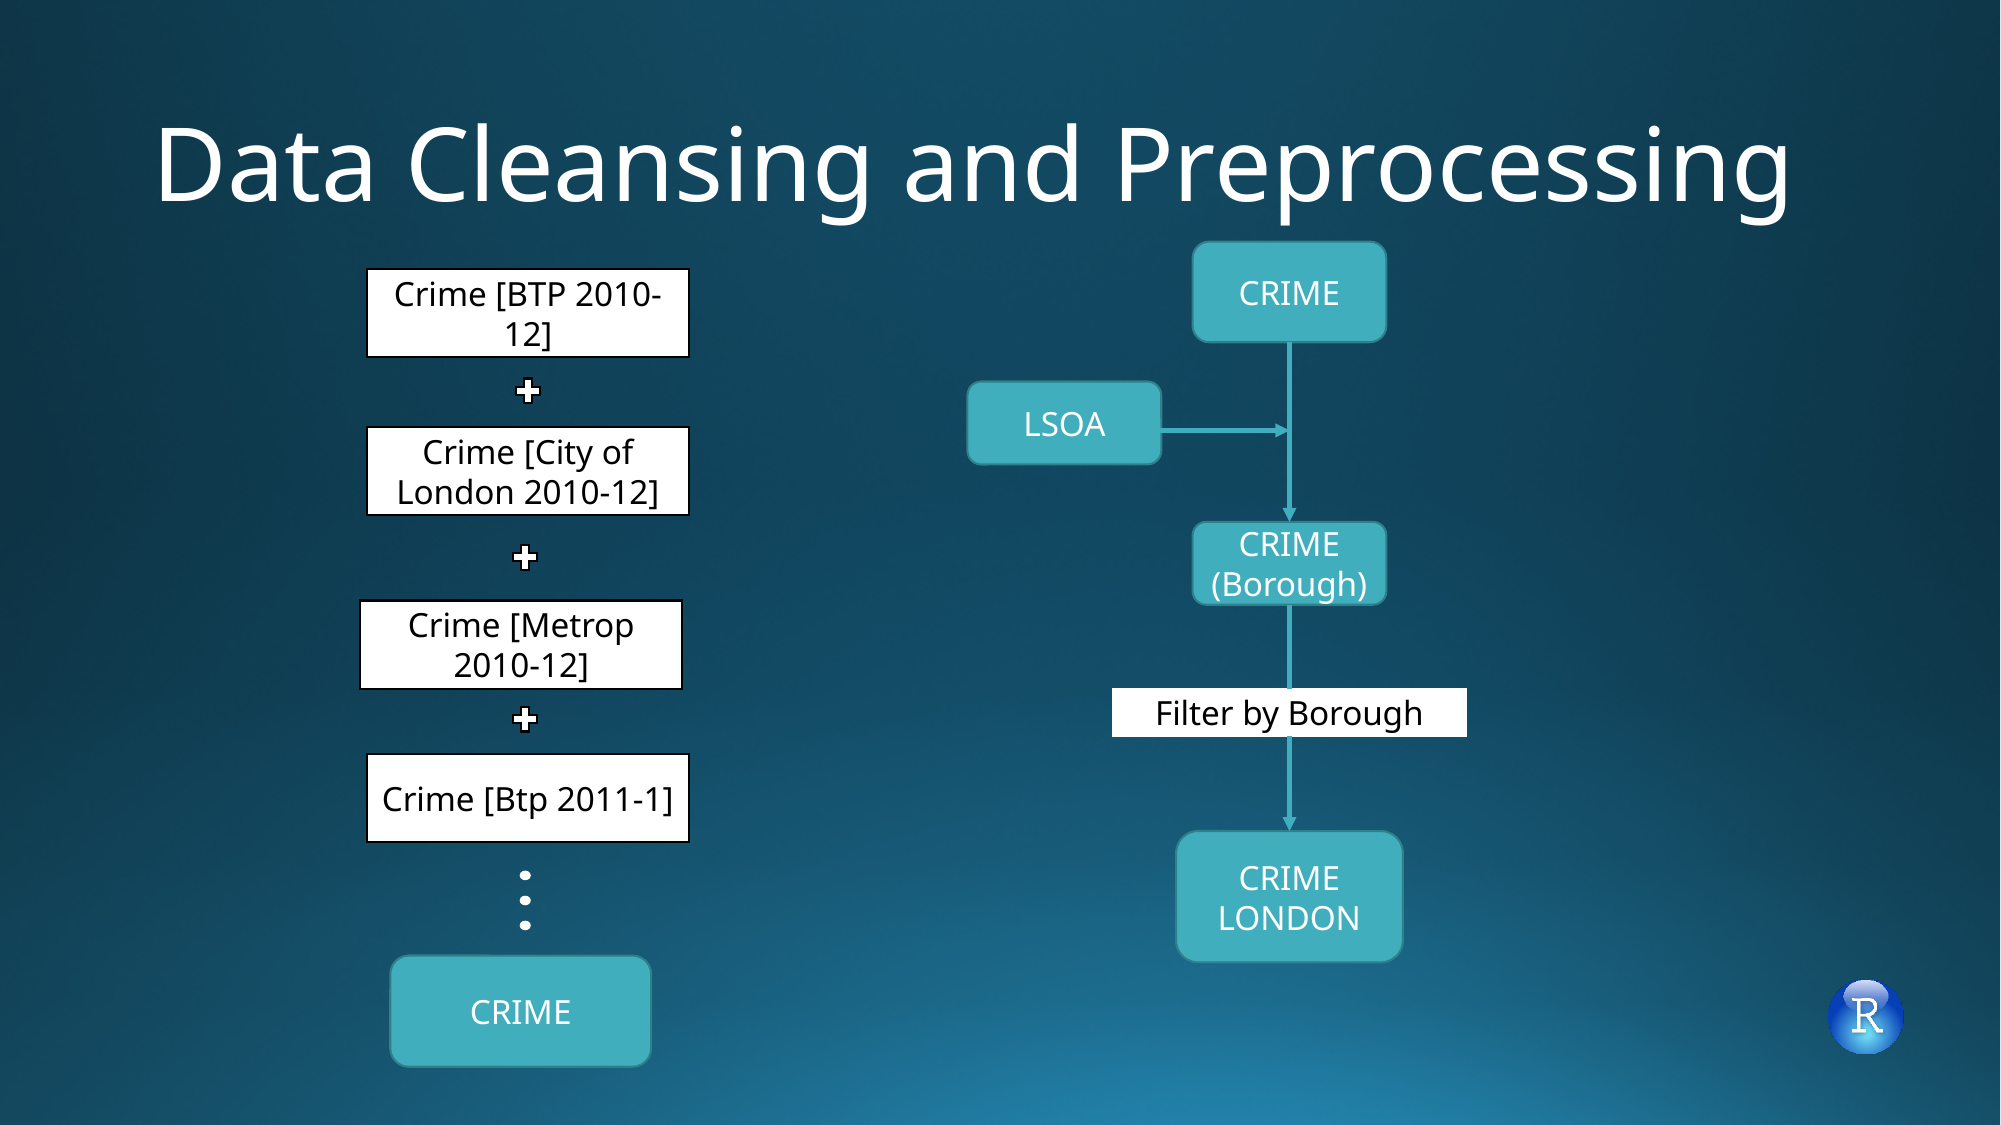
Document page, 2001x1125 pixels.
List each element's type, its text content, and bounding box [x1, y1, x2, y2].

title Data Cleansing and Preprocessing [137, 59, 1863, 278]
text_box [512, 544, 538, 571]
text_box LSOA [966, 380, 1163, 466]
text_box Crime [BTP 2010-12] [366, 268, 690, 358]
text_box [519, 870, 531, 881]
text_box [515, 377, 541, 404]
text_box Filter by Borough [1112, 688, 1467, 737]
text_box CRIME [1191, 240, 1388, 344]
picture [0, 0, 2001, 1125]
text_box Crime [City of London 2010-12] [366, 426, 690, 516]
text_box Crime [Btp 2011-1] [366, 753, 690, 843]
text_box CRIME (Borough) [1191, 520, 1388, 606]
text_box [519, 920, 531, 931]
text_box [519, 895, 531, 906]
text_box [512, 706, 538, 733]
text_box CRIME [389, 954, 653, 1068]
text_box CRIME LONDON [1174, 829, 1404, 964]
text_box Crime [Metrop 2010-12] [359, 599, 683, 690]
